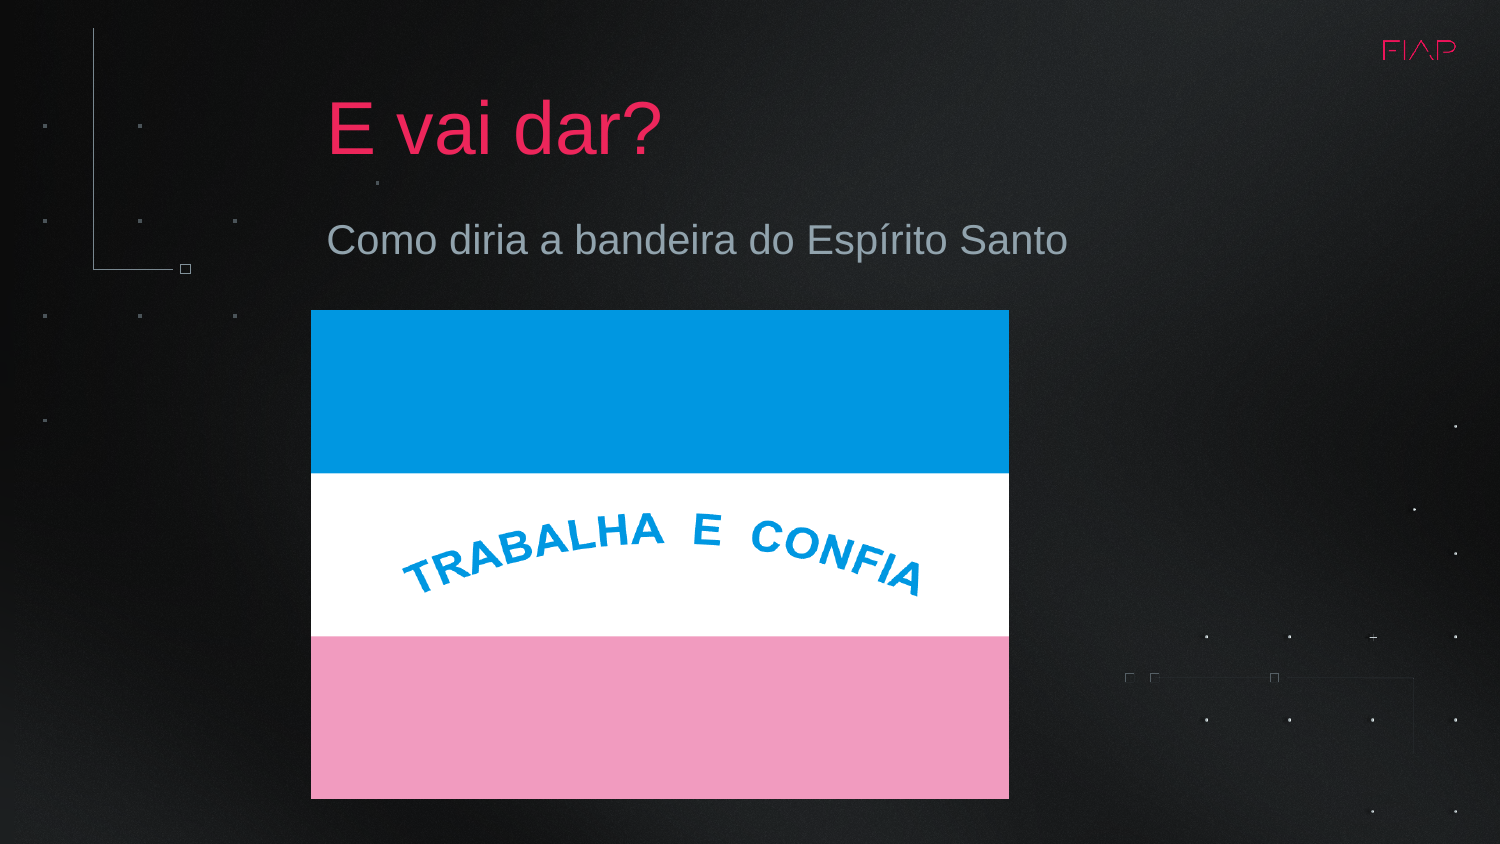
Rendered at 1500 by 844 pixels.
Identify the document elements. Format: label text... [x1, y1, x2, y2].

text_box Como diria a bandeira do Espírito Santo [383, 204, 1292, 270]
picture [0, 0, 1500, 844]
text_box E vai dar? [383, 72, 1126, 177]
